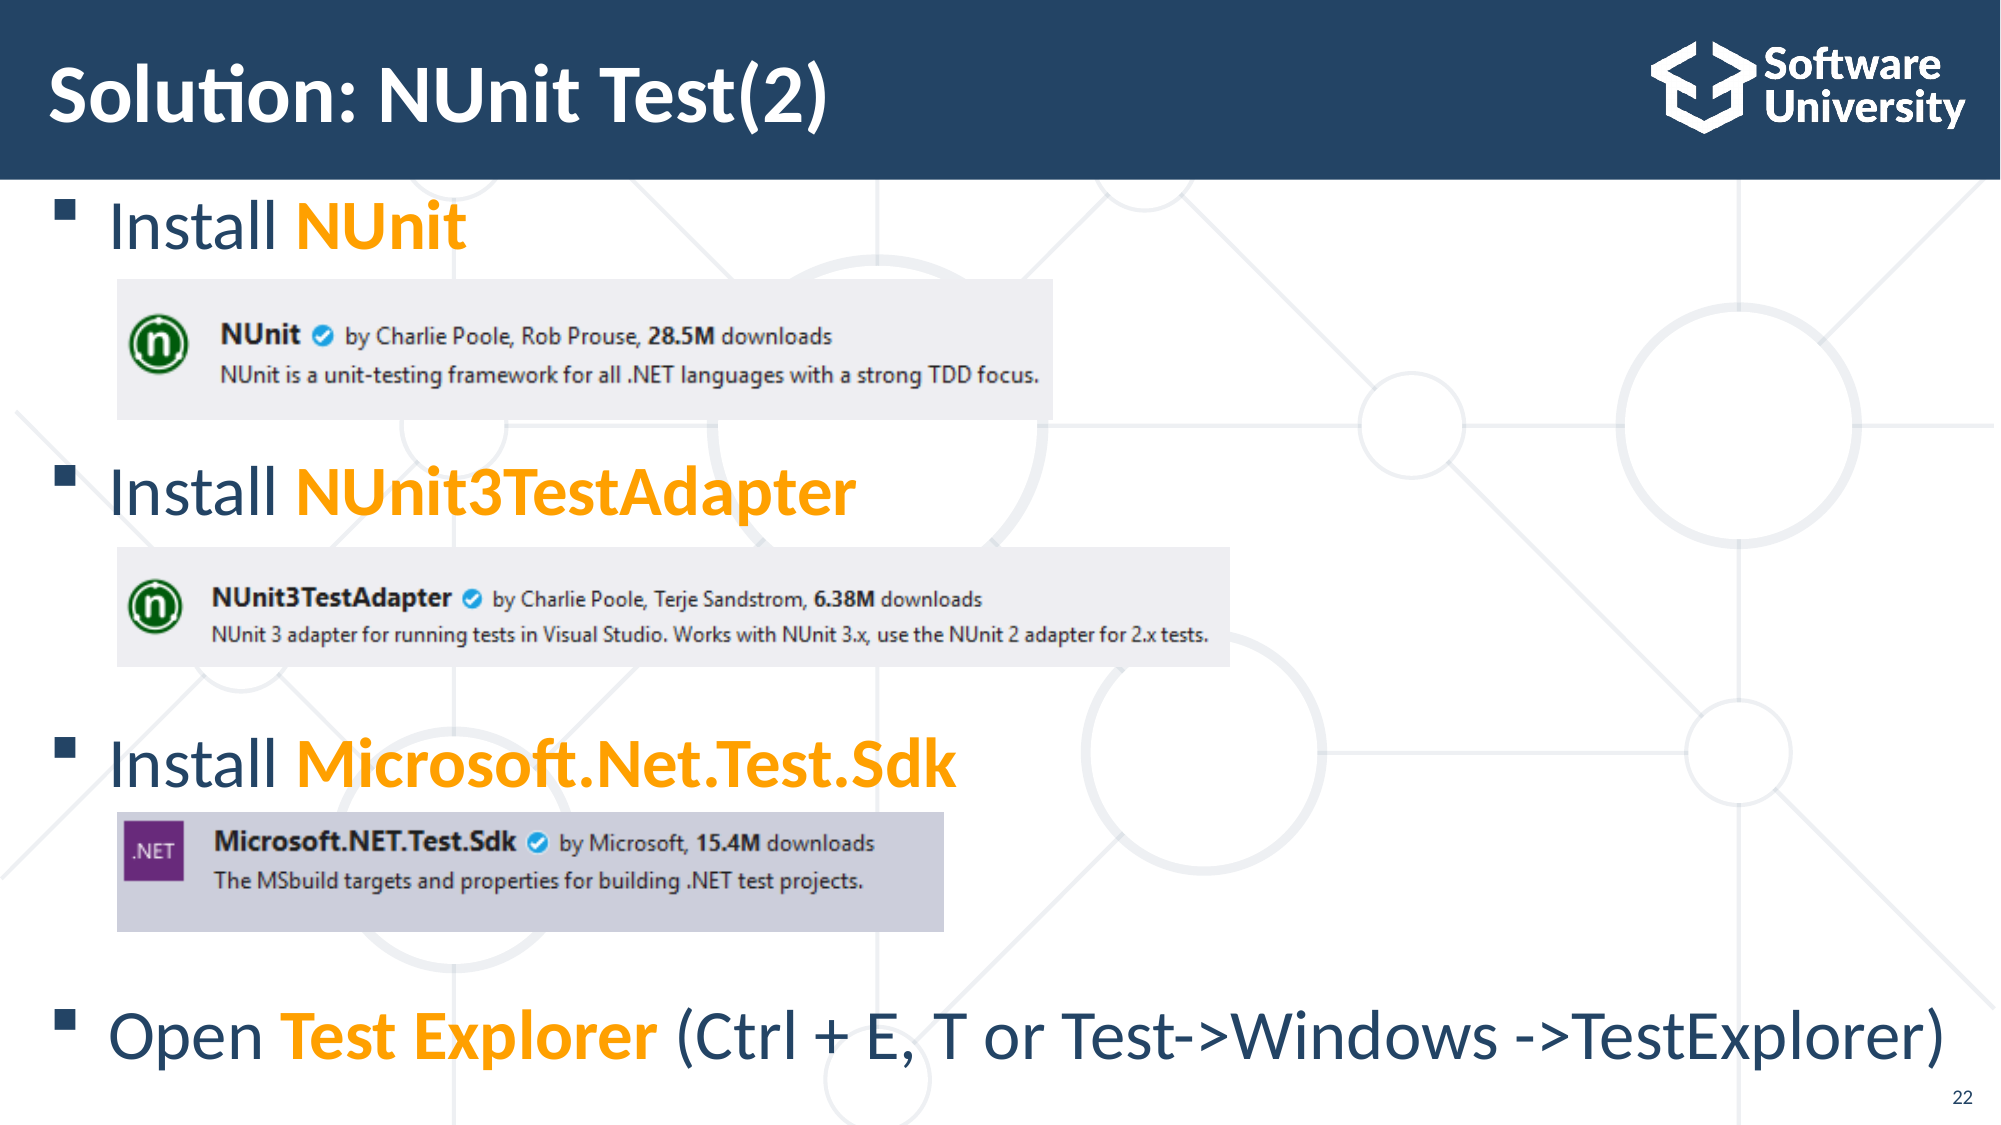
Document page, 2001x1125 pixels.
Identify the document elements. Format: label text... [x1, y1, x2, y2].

picture [116, 279, 1054, 420]
picture [116, 811, 944, 932]
picture [1651, 41, 1966, 134]
picture [116, 546, 1230, 667]
list Install NUnit Install NUnit3TestAdapter Install Microsoft.Net.Test.Sdk Open Test Explorer (Ctrl + E, T or Test->Windows ->TestExplorer) [31, 196, 1970, 1104]
title Solution: NUnit Test(2) [31, 16, 1625, 162]
slide_number 22 [1927, 1067, 1989, 1117]
